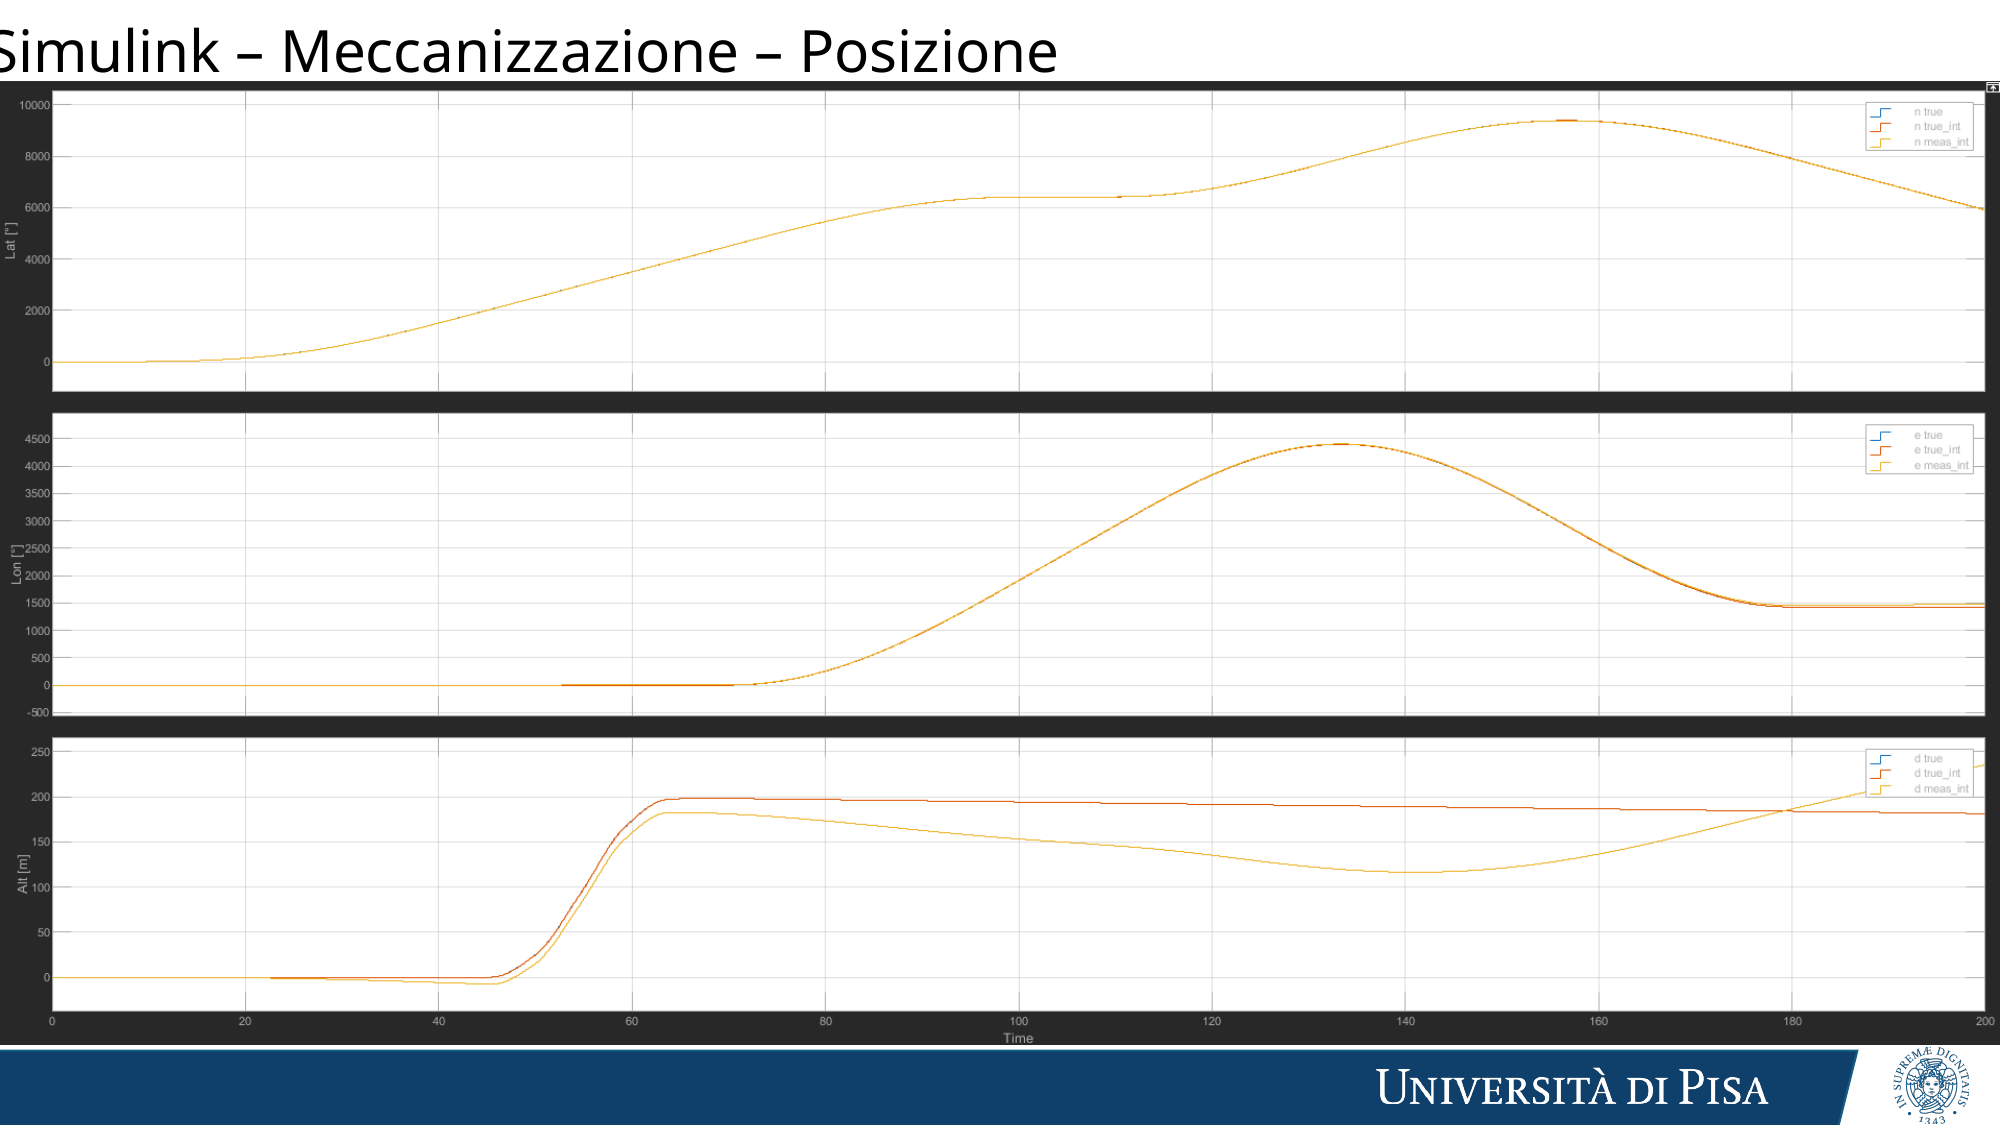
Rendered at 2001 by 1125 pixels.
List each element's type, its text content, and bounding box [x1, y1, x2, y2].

picture [1374, 1066, 1769, 1105]
picture [0, 79, 2000, 1125]
text_box Simulink – Meccanizzazione – Posizione [0, 7, 1090, 79]
text_box [0, 1049, 1859, 1125]
